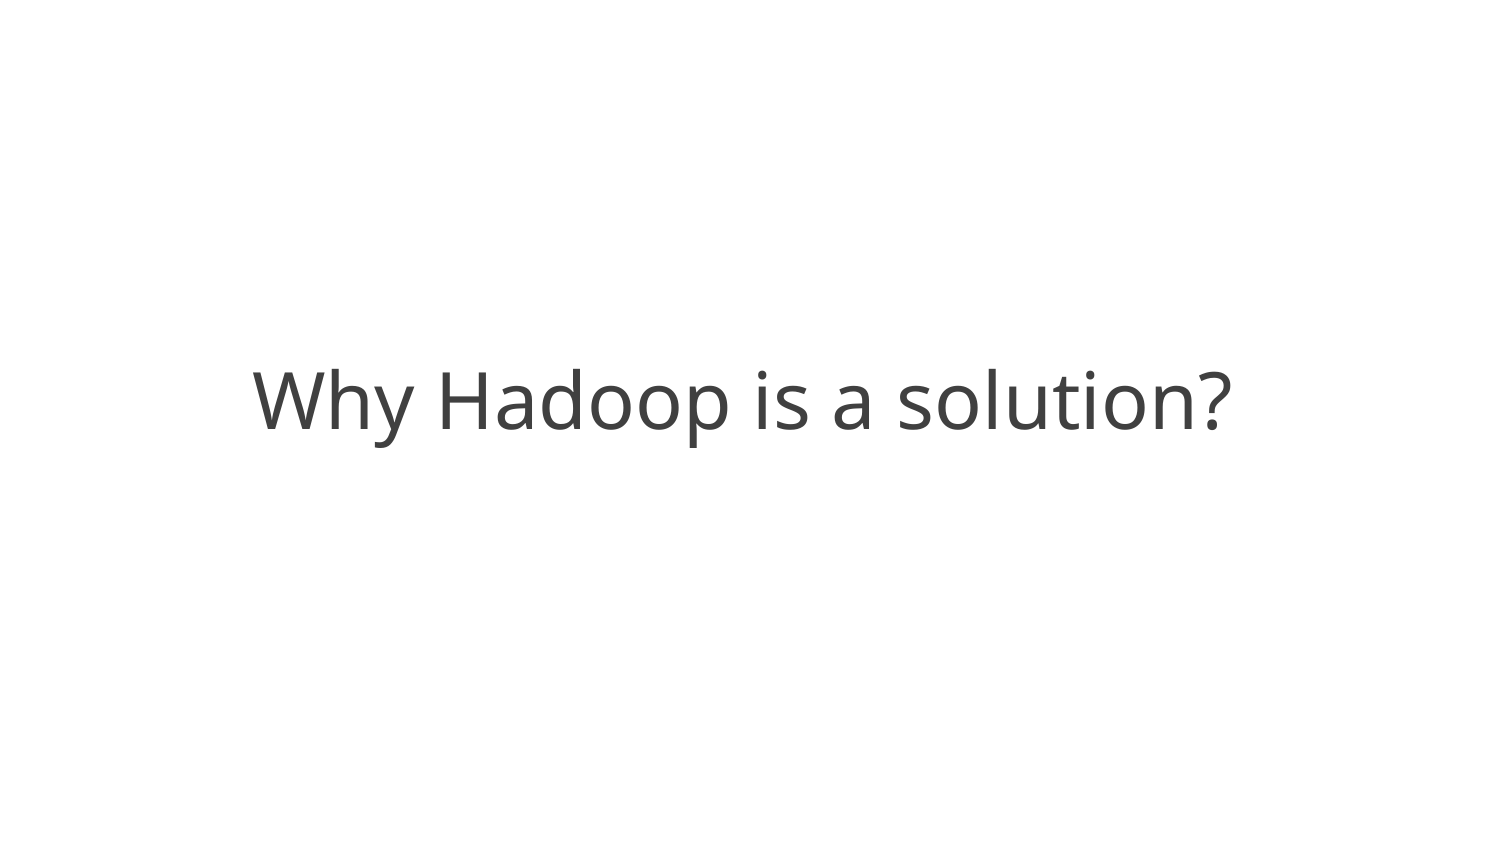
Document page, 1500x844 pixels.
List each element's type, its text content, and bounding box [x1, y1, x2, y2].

list Why Hadoop is a solution? [0, 356, 1500, 452]
